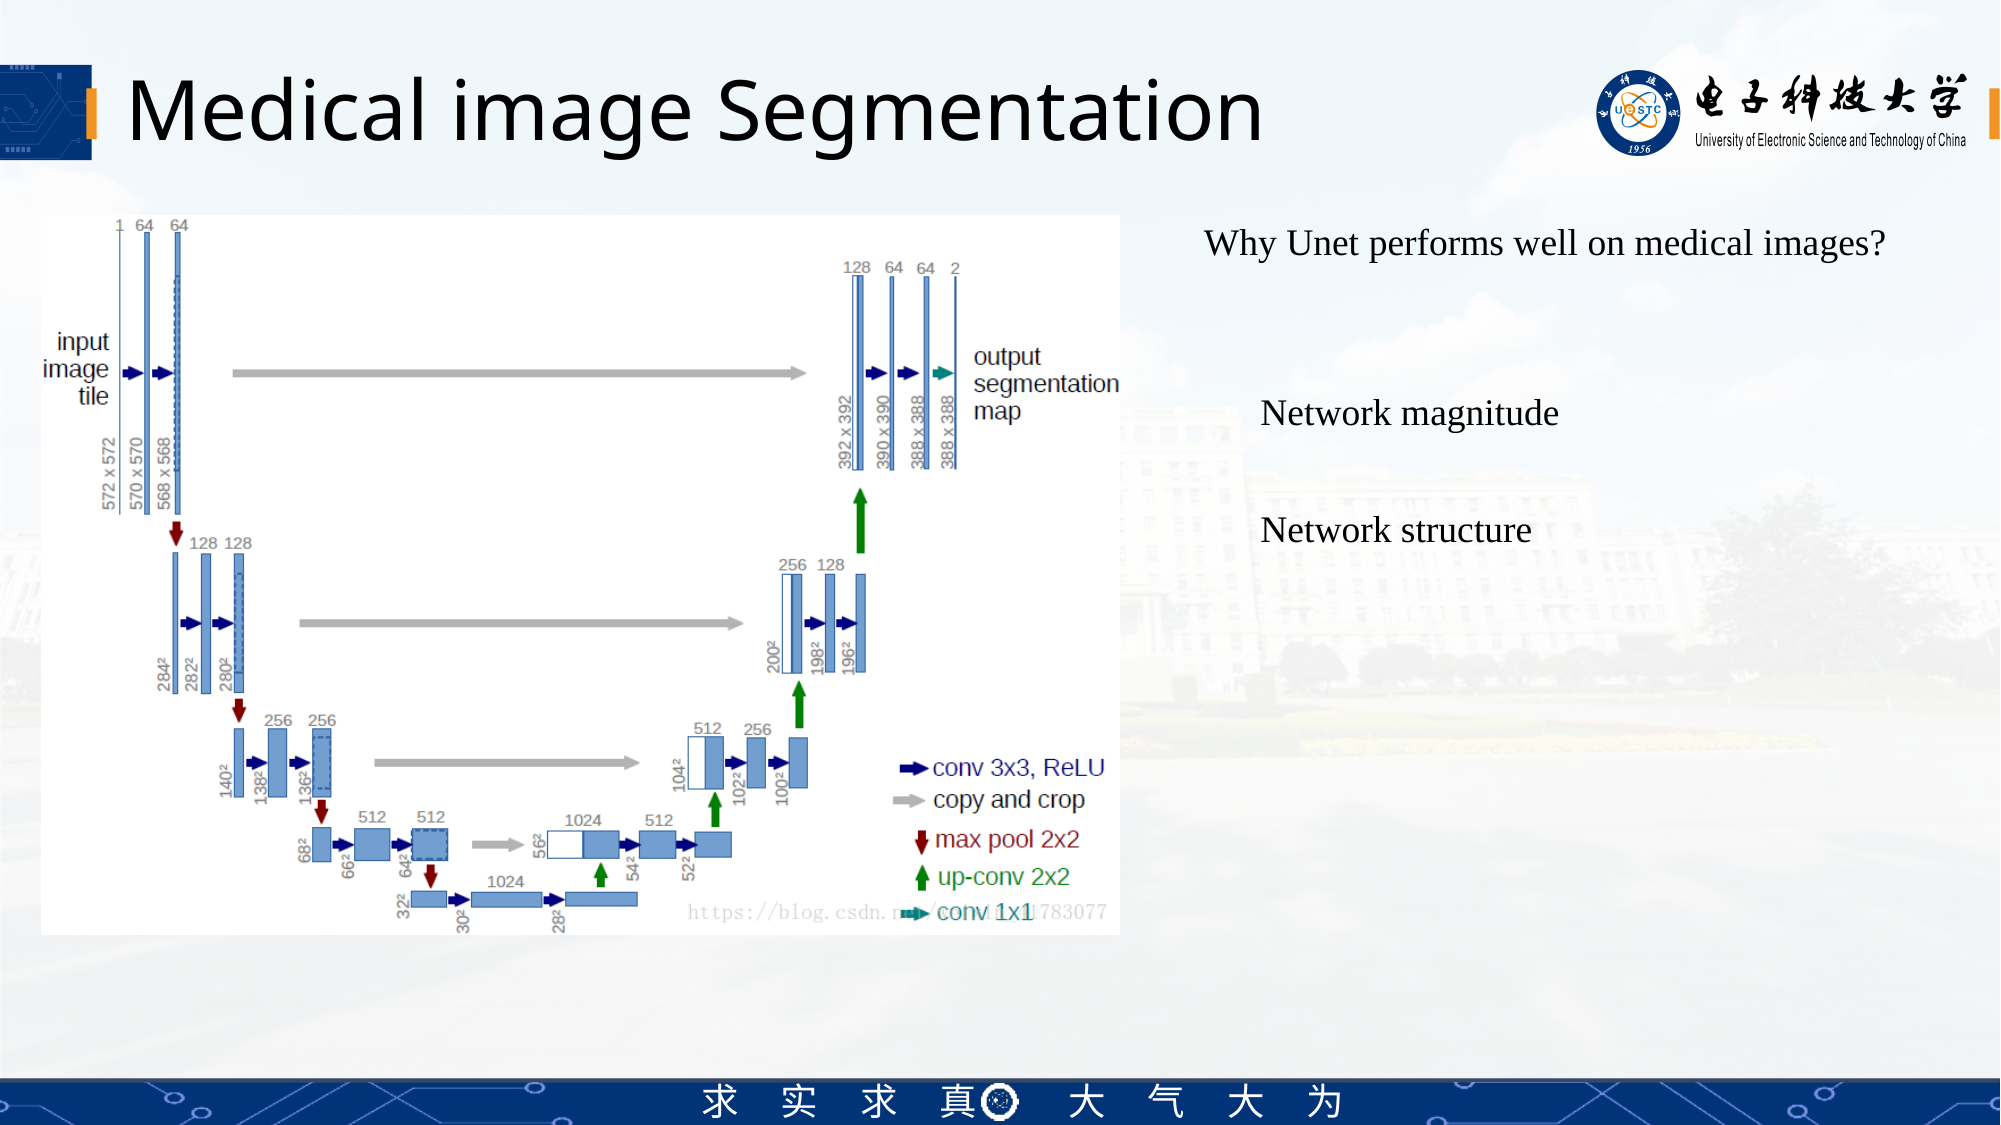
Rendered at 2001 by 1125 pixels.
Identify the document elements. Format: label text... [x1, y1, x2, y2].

picture [41, 215, 1120, 935]
title Medical image Segmentation [110, 58, 1425, 168]
text_box Why Unet performs well on medical images? [1189, 197, 1904, 271]
text_box Network magnitude Network structure [1245, 367, 1825, 617]
picture [981, 1083, 1019, 1121]
picture [1596, 70, 1967, 156]
